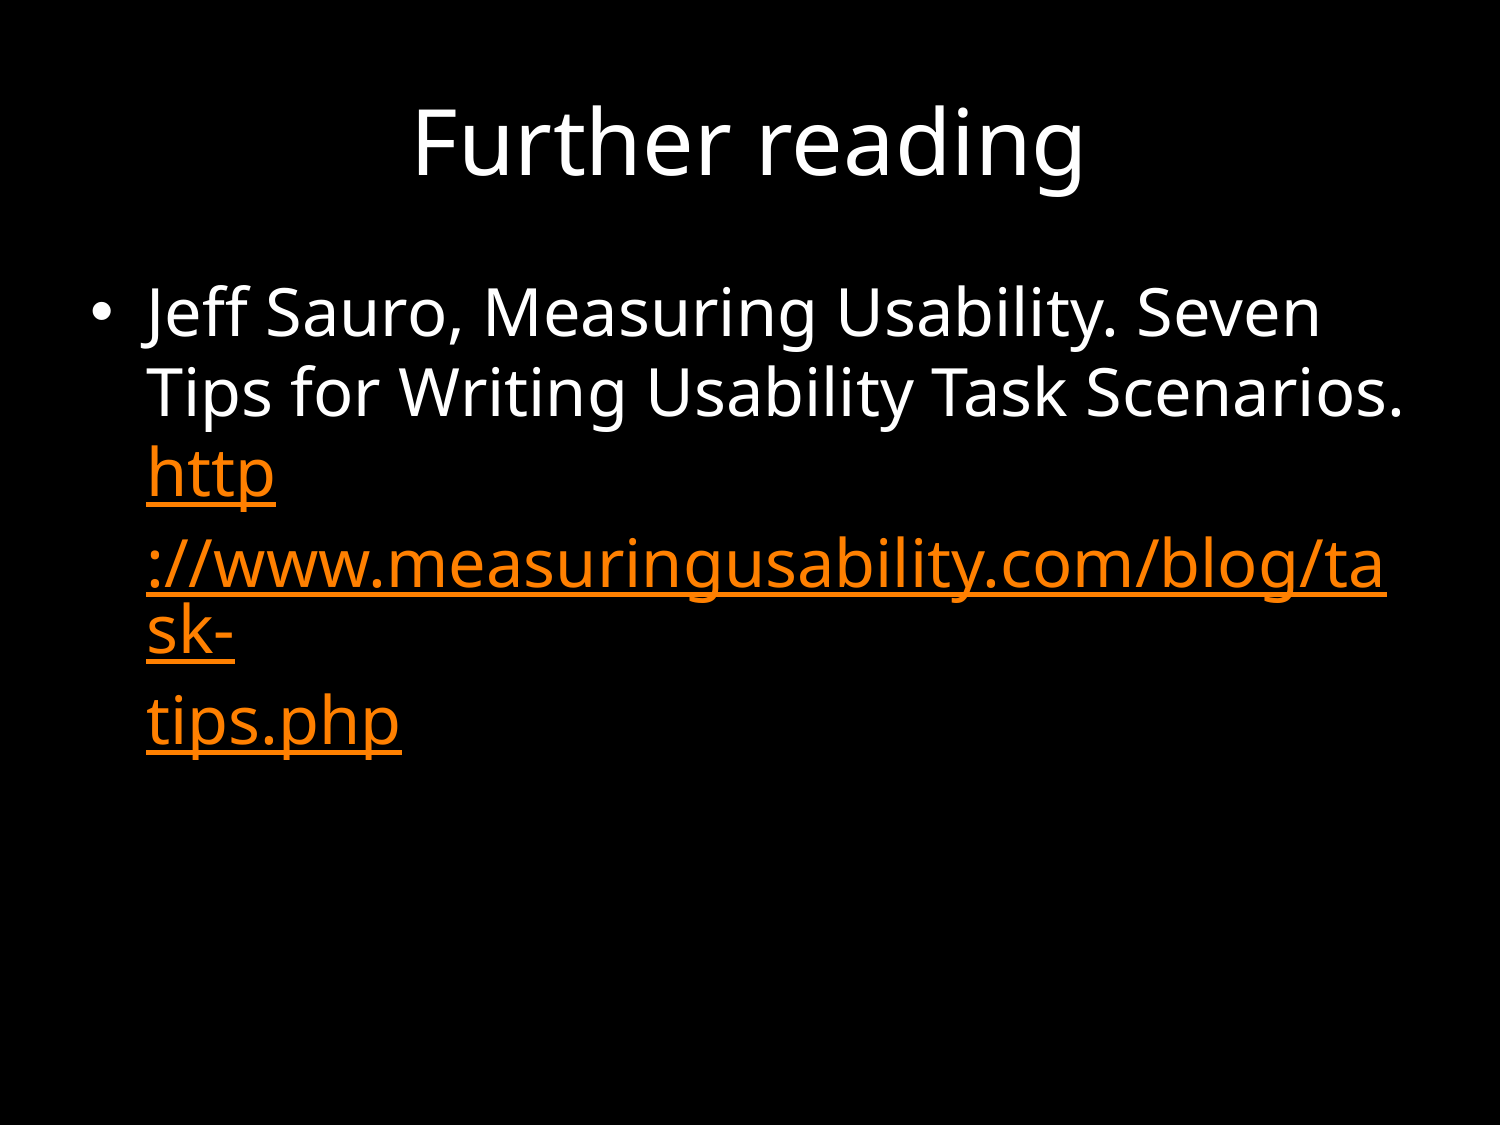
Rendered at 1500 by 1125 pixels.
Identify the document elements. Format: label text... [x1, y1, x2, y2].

list Jeff Sauro, Measuring Usability. Seven Tips for Writing Usability Task Scenarios. http://www.measuringusability.com/blog/task-tips.php [75, 262, 1425, 1005]
title Further reading [75, 45, 1425, 233]
